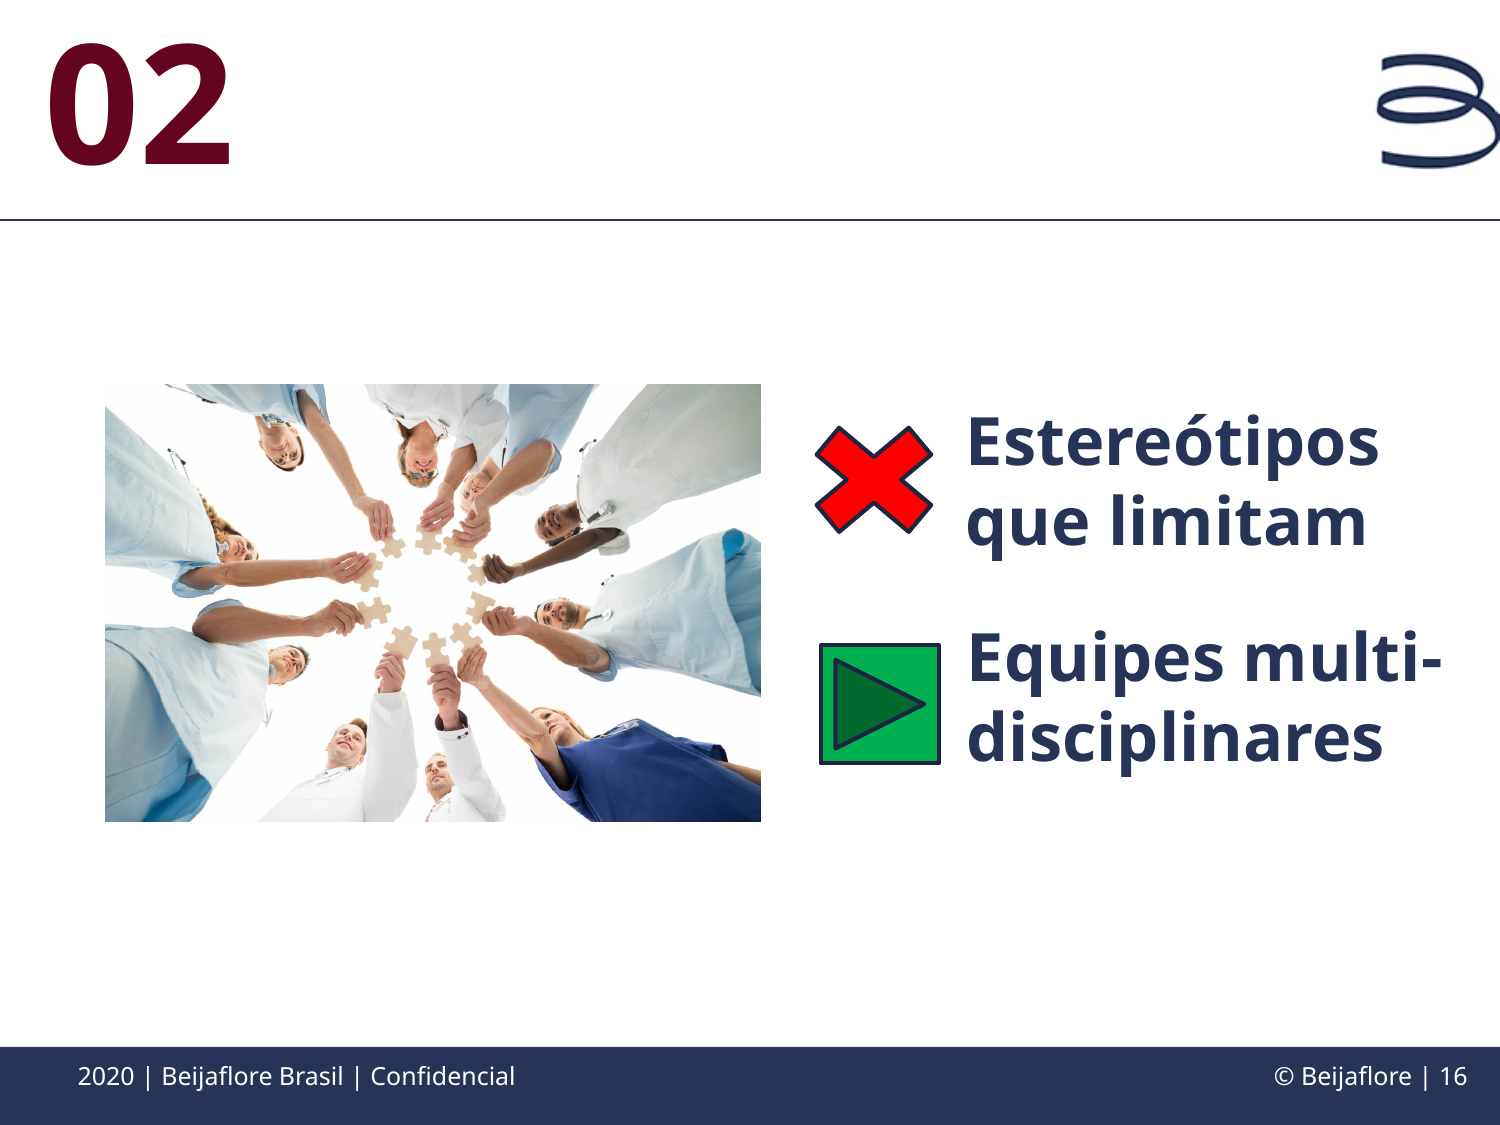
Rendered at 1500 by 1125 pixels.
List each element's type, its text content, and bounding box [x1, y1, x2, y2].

picture [1371, 42, 1500, 178]
text_box [814, 425, 934, 534]
text_box [819, 643, 941, 765]
picture [105, 383, 761, 822]
text_box 02 [29, 0, 321, 206]
text_box Equipes multi-disciplinares [952, 607, 1500, 782]
text_box Estereótipos que limitam [950, 391, 1400, 567]
footer 2020 | Beijaflore Brasil | Confidencial [62, 1042, 761, 1103]
slide_number © Beijaflore | 16 [1132, 1042, 1483, 1103]
